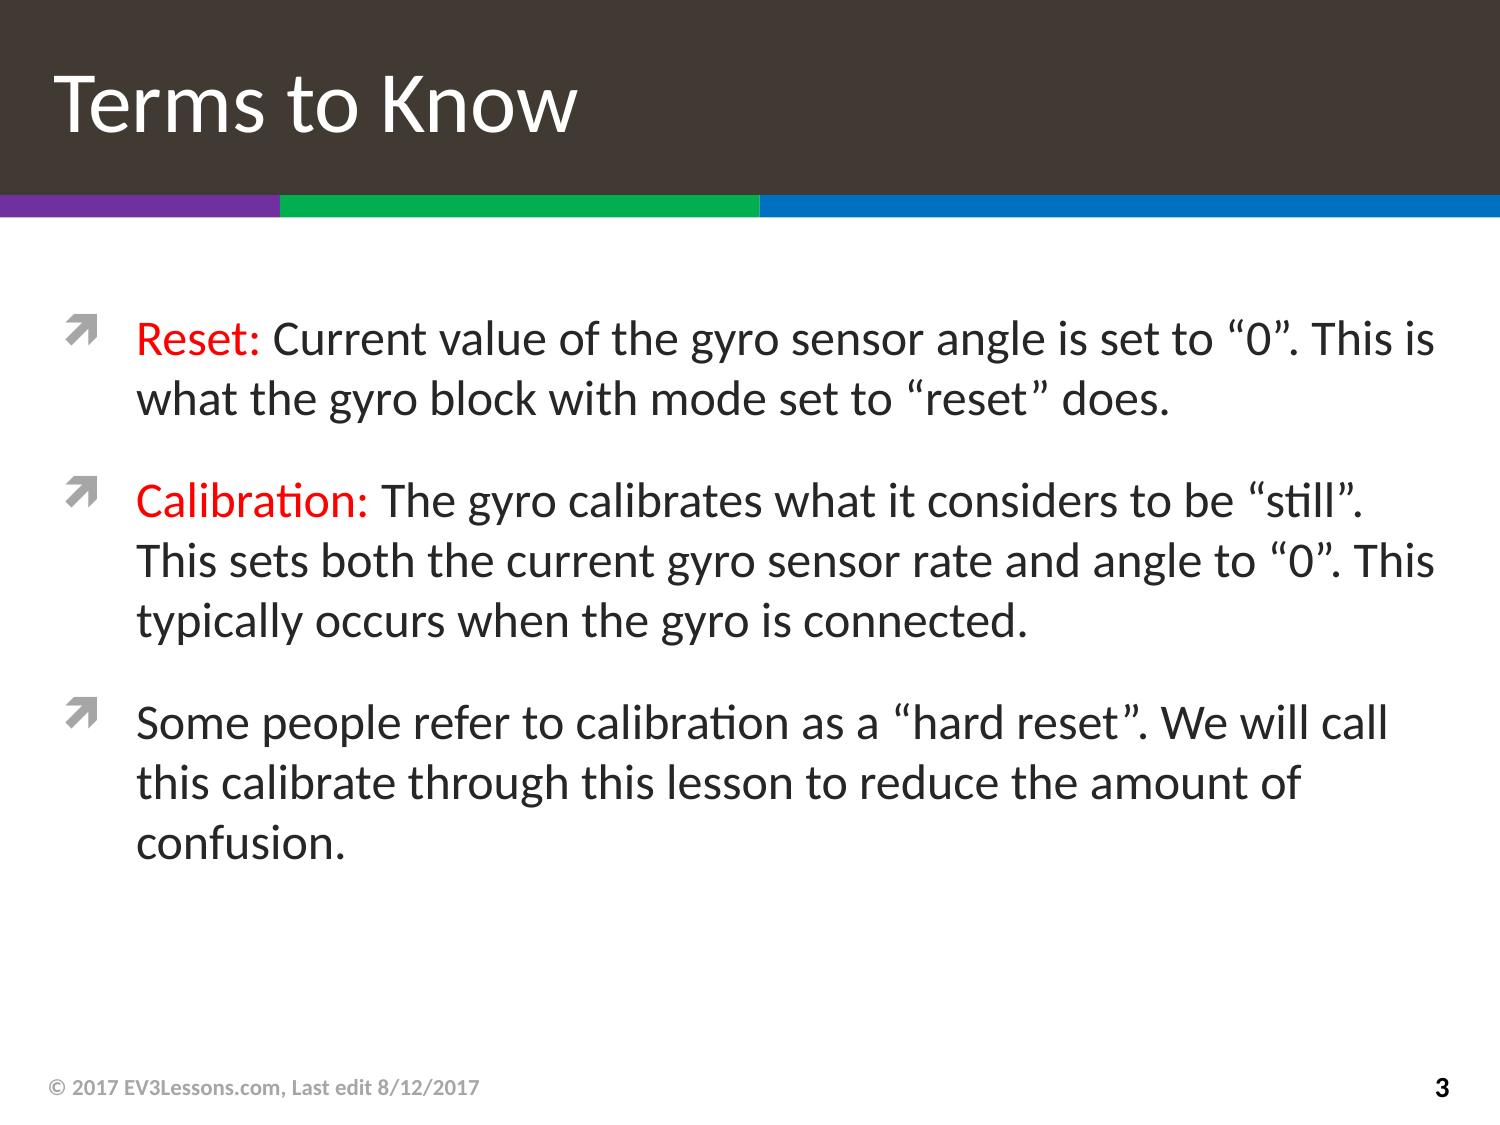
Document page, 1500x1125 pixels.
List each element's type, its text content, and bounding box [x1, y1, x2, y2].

slide_number 3 [1361, 1056, 1465, 1116]
list Reset: Current value of the gyro sensor angle is set to “0”. This is what the gyro block with mode set to “reset” does. Calibration: The gyro calibrates what it considers to be “still”. This sets both the current gyro sensor rate and angle to “0”. This typically occurs when the gyro is connected. Some people refer to calibration as a “hard reset”. We will call this calibrate through this lesson to reduce the amount of confusion. [46, 298, 1454, 1005]
title Terms to Know [0, 0, 1500, 195]
footer © 2017 EV3Lessons.com, Last edit 8/12/2017 [32, 1055, 1038, 1116]
